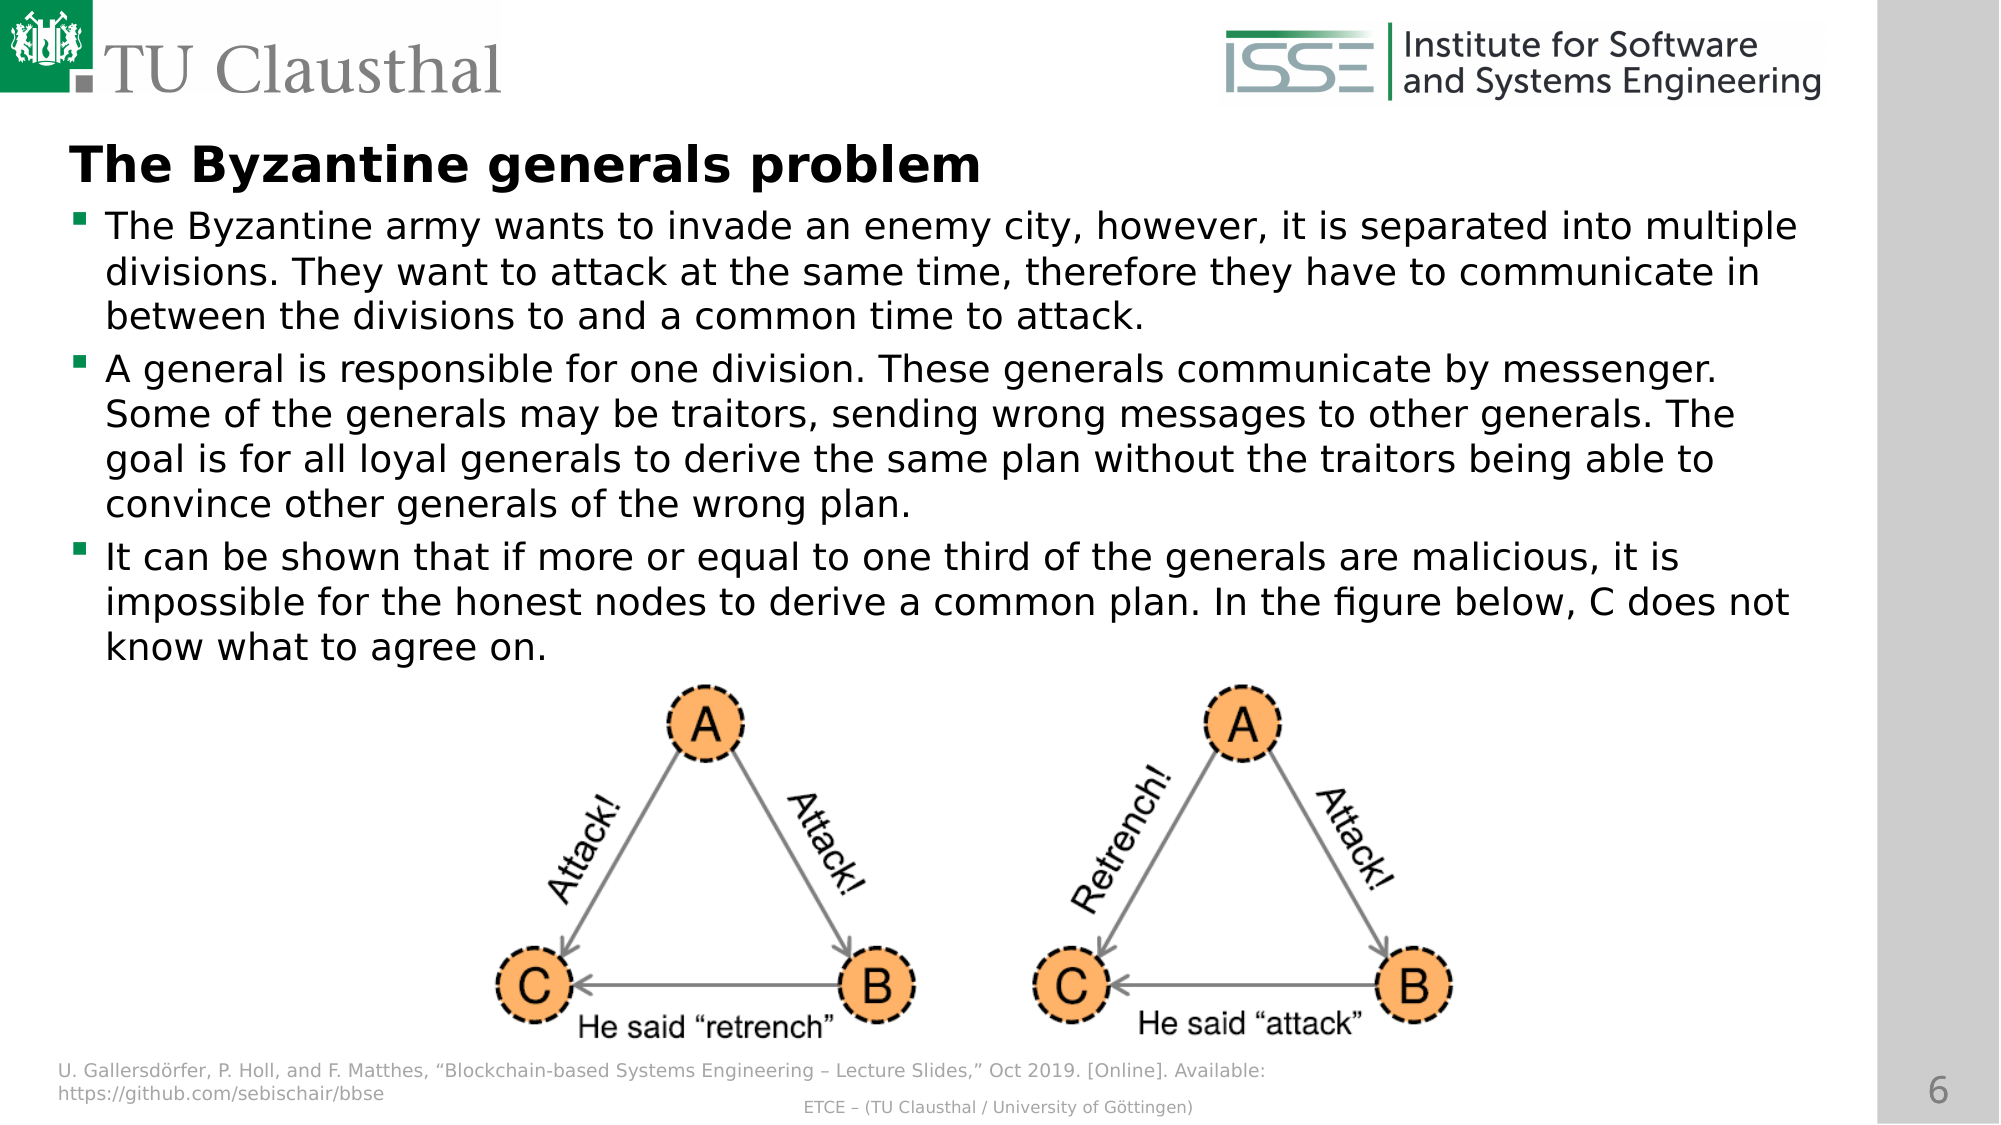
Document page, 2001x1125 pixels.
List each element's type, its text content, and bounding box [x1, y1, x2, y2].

picture [0, 0, 501, 93]
text_box U. Gallersdörfer, P. Holl, and F. Matthes, “Blockchain-based Systems Engineering – Lecture Slides,” Oct 2019. [Online]. Available: https://github.com/sebischair/bbse [43, 1051, 1521, 1112]
text_box The Byzantine generals problem [54, 125, 1818, 207]
picture [1218, 22, 1826, 107]
text_box The Byzantine army wants to invade an enemy city, however, it is separated into multiple divisions. They want to attack at the same time, therefore they have to communicate in between the divisions to and a common time to attack. A general is responsible for one division. These generals communicate by messenger. Some of the generals may be traitors, sending wrong messages to other generals. The goal is for all loyal generals to derive the same plan without the traitors being able to convince other generals of the wrong plan. It can be shown that if more or equal to one third of the generals are malicious, it is impossible for the honest nodes to derive a common plan. In the figure below, C does not know what to agree on. [54, 262, 1818, 1058]
picture [465, 671, 1462, 1053]
